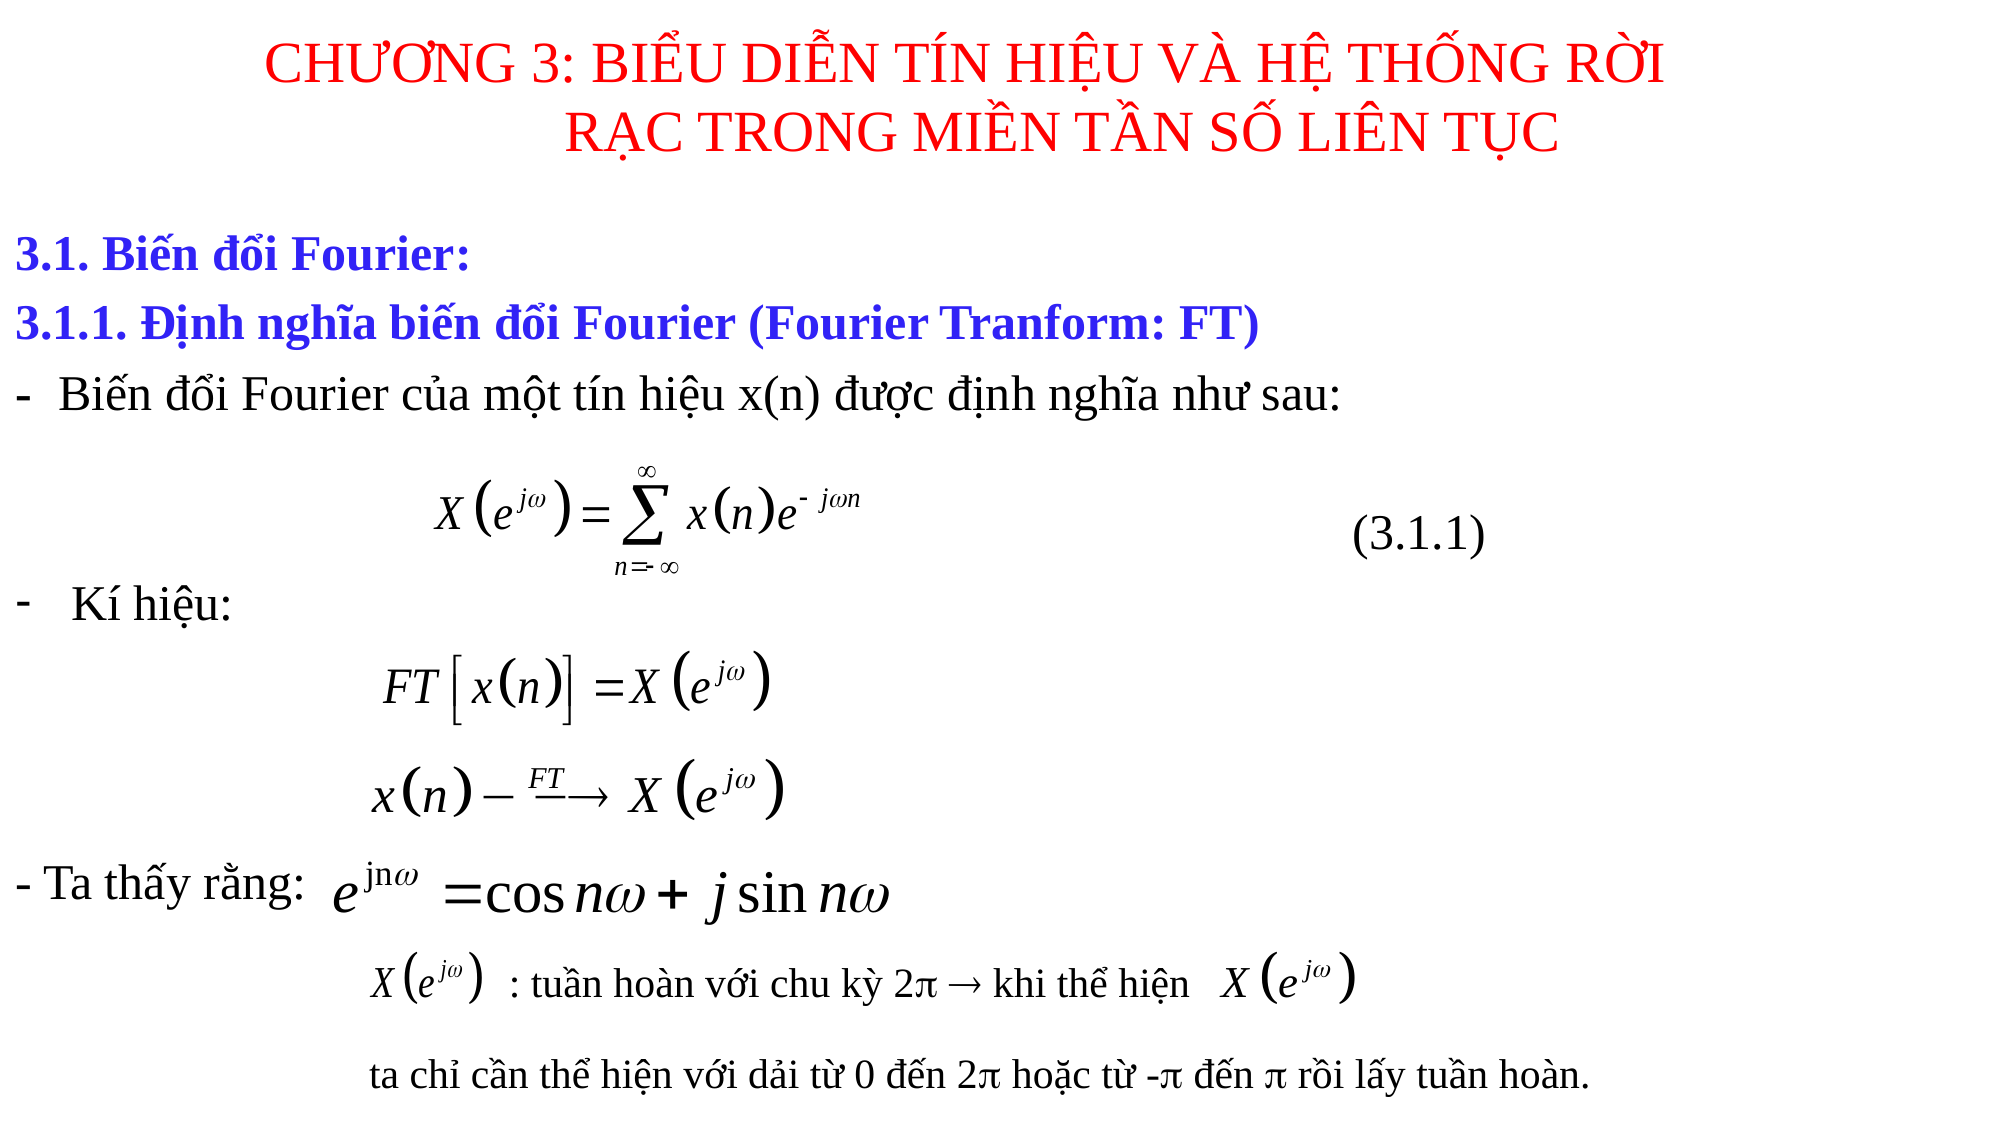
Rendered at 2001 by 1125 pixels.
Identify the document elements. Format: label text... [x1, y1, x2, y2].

text_box ta chỉ cần thể hiện với dải từ 0 đến 2 hoặc từ - đến  rồi lấy tuần hoàn. [343, 1039, 1607, 1105]
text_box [362, 945, 488, 1027]
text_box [1210, 945, 1362, 1027]
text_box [374, 643, 776, 738]
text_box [424, 448, 876, 587]
list 3.1. Biến đổi Fourier: 3.1.1. Định nghĩa biến đổi Fourier (Fourier Tranform: FT) - Biến đổi Fourier của một tín hiệu x(n) được định nghĩa như sau: (3.1.1) Kí hiệu: - Ta thấy rằng: [0, 212, 2000, 1125]
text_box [362, 751, 788, 845]
text_box : tuần hoàn với chu kỳ 2  khi thể hiện [494, 948, 1206, 1013]
title CHƯƠNG 3: BIỂU DIỄN TÍN HIỆU VÀ HỆ THỐNG RỜI RẠC TRONG MIỀN TẦN SỐ LIÊN TỤC [249, 0, 1750, 188]
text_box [324, 846, 901, 938]
